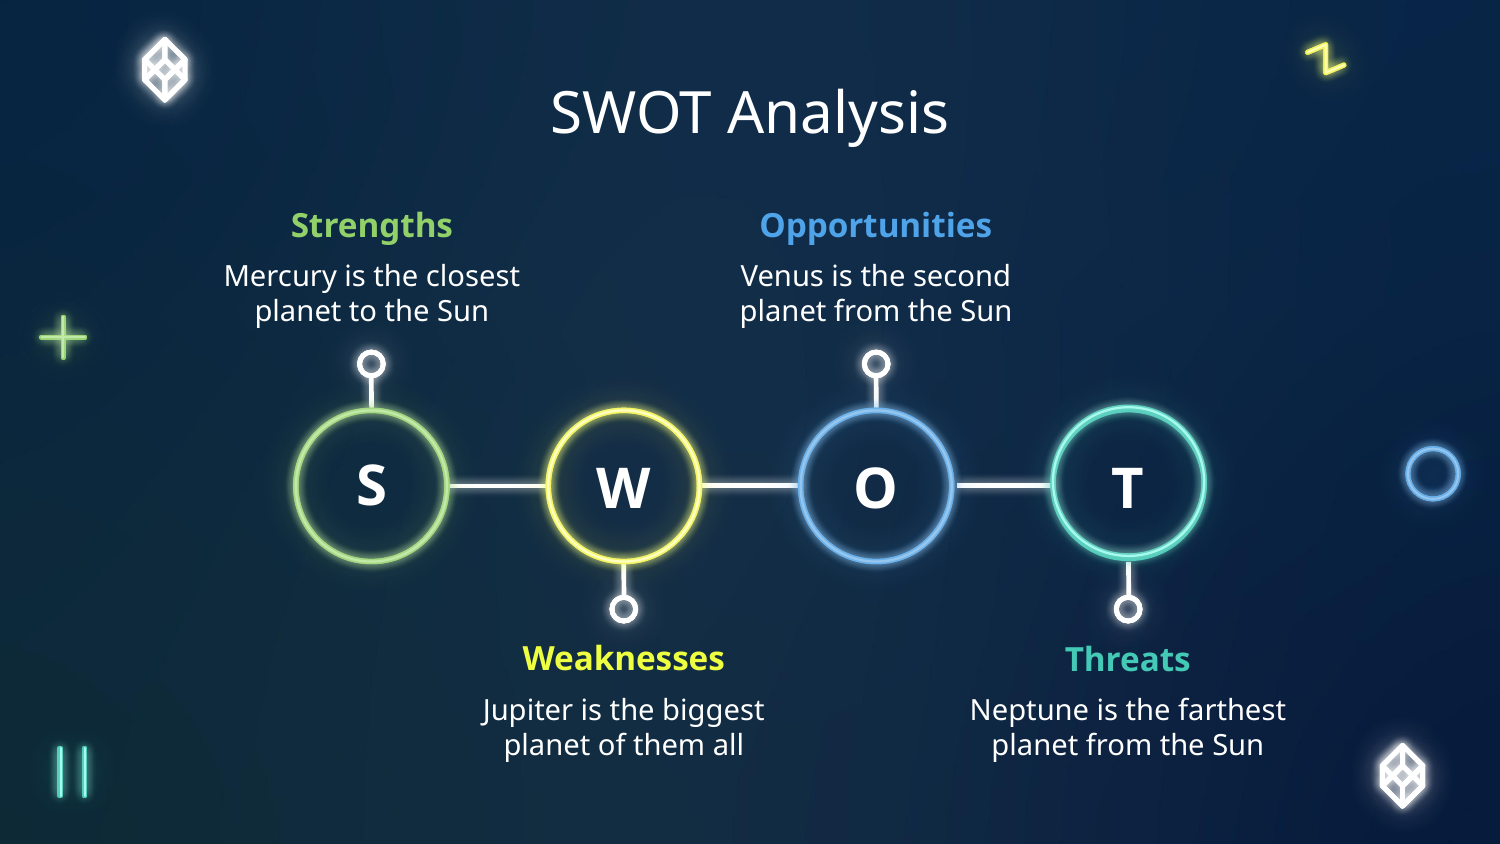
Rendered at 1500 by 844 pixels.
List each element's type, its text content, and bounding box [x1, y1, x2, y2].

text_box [295, 351, 1205, 622]
text_box Threats [945, 622, 1310, 682]
text_box Strengths [189, 189, 554, 248]
text_box Mercury is the closest planet to the Sun [189, 248, 554, 347]
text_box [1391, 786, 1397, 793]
text_box Opportunities [693, 189, 1058, 248]
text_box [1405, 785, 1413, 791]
text_box Jupiter is the biggest planet of them all [441, 682, 806, 781]
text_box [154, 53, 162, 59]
text_box Weaknesses [441, 630, 806, 682]
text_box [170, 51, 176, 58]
title SWOT Analysis [117, 59, 1383, 154]
text_box Venus is the second planet from the Sun [693, 248, 1058, 347]
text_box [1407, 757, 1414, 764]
text_box [1389, 756, 1400, 767]
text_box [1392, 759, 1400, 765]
text_box Neptune is the farthest planet from the Sun [945, 682, 1310, 781]
picture [0, 0, 1500, 844]
text_box [151, 50, 162, 59]
